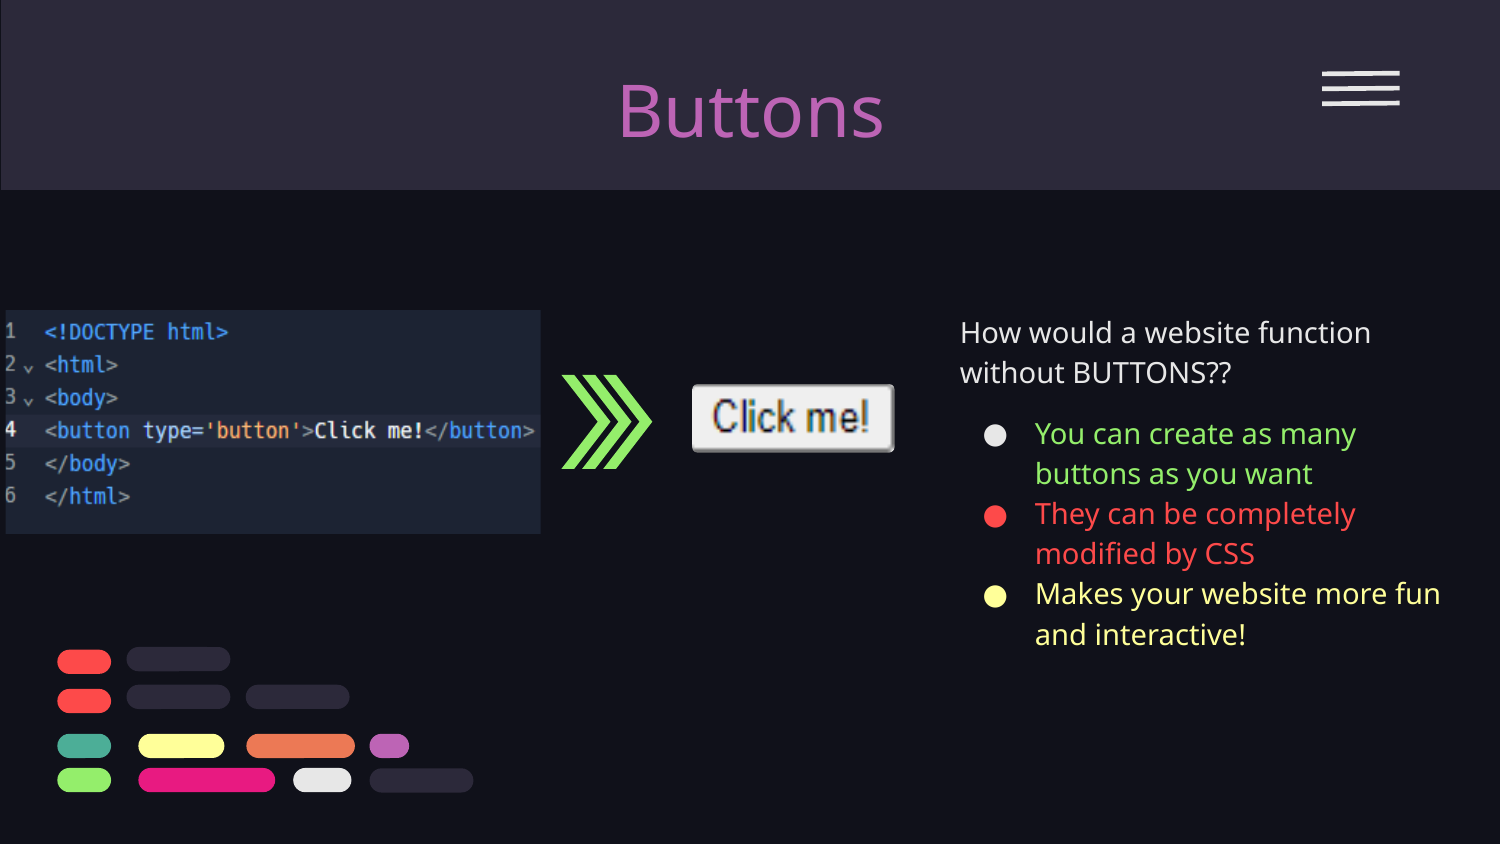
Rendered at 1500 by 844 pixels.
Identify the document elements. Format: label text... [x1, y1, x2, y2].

picture [691, 383, 895, 453]
title Buttons [118, 72, 1383, 167]
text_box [561, 374, 653, 470]
picture [5, 309, 541, 534]
text_box How would a website function without BUTTONS?? You can create as many buttons as you want They can be completely modified by CSS Makes your website more fun and interactive! [944, 293, 1486, 735]
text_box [57, 646, 474, 793]
